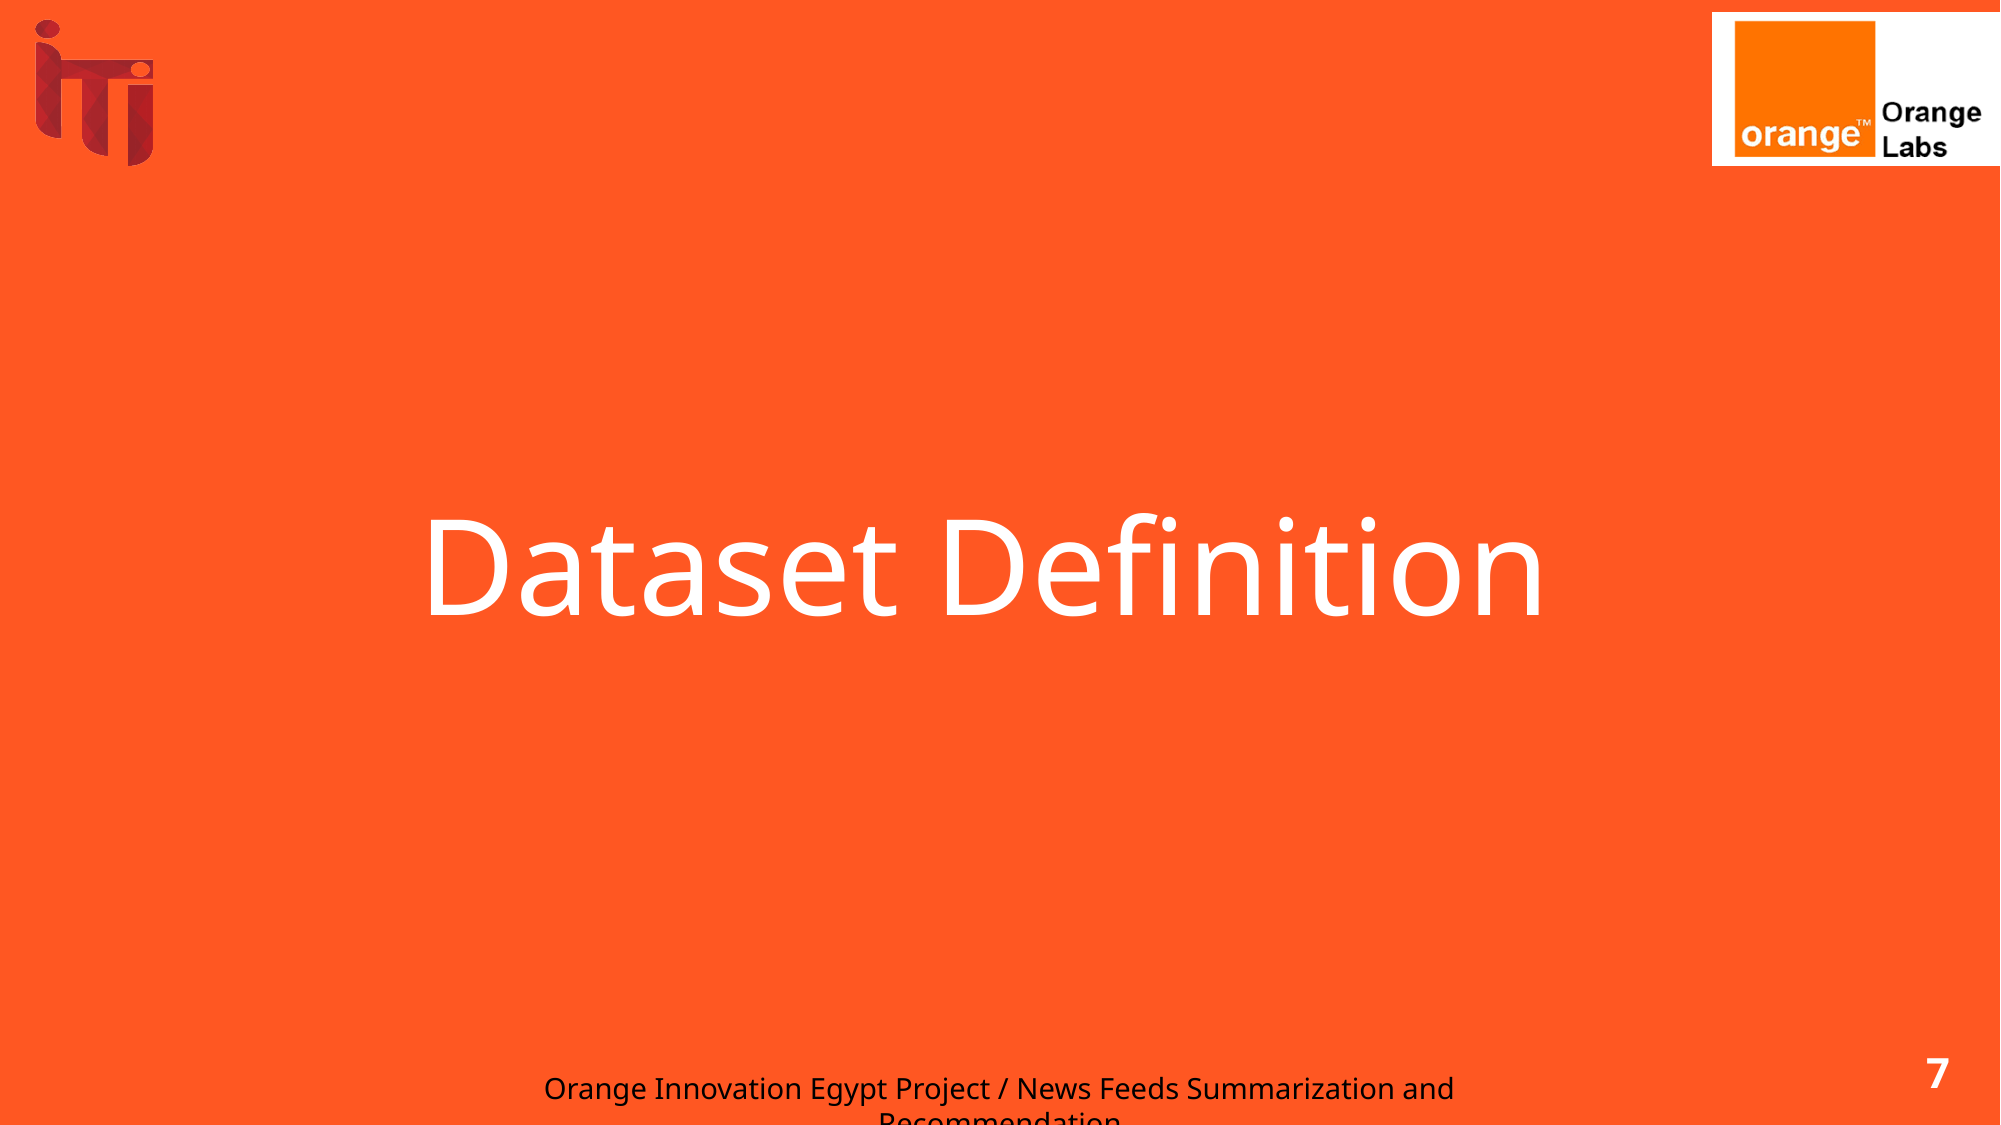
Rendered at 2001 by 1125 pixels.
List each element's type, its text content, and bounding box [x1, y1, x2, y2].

slide_number ‹#› [1878, 1032, 1999, 1119]
picture [1712, 12, 2000, 166]
title Dataset Definition [107, 115, 1861, 1010]
picture [24, 0, 169, 166]
